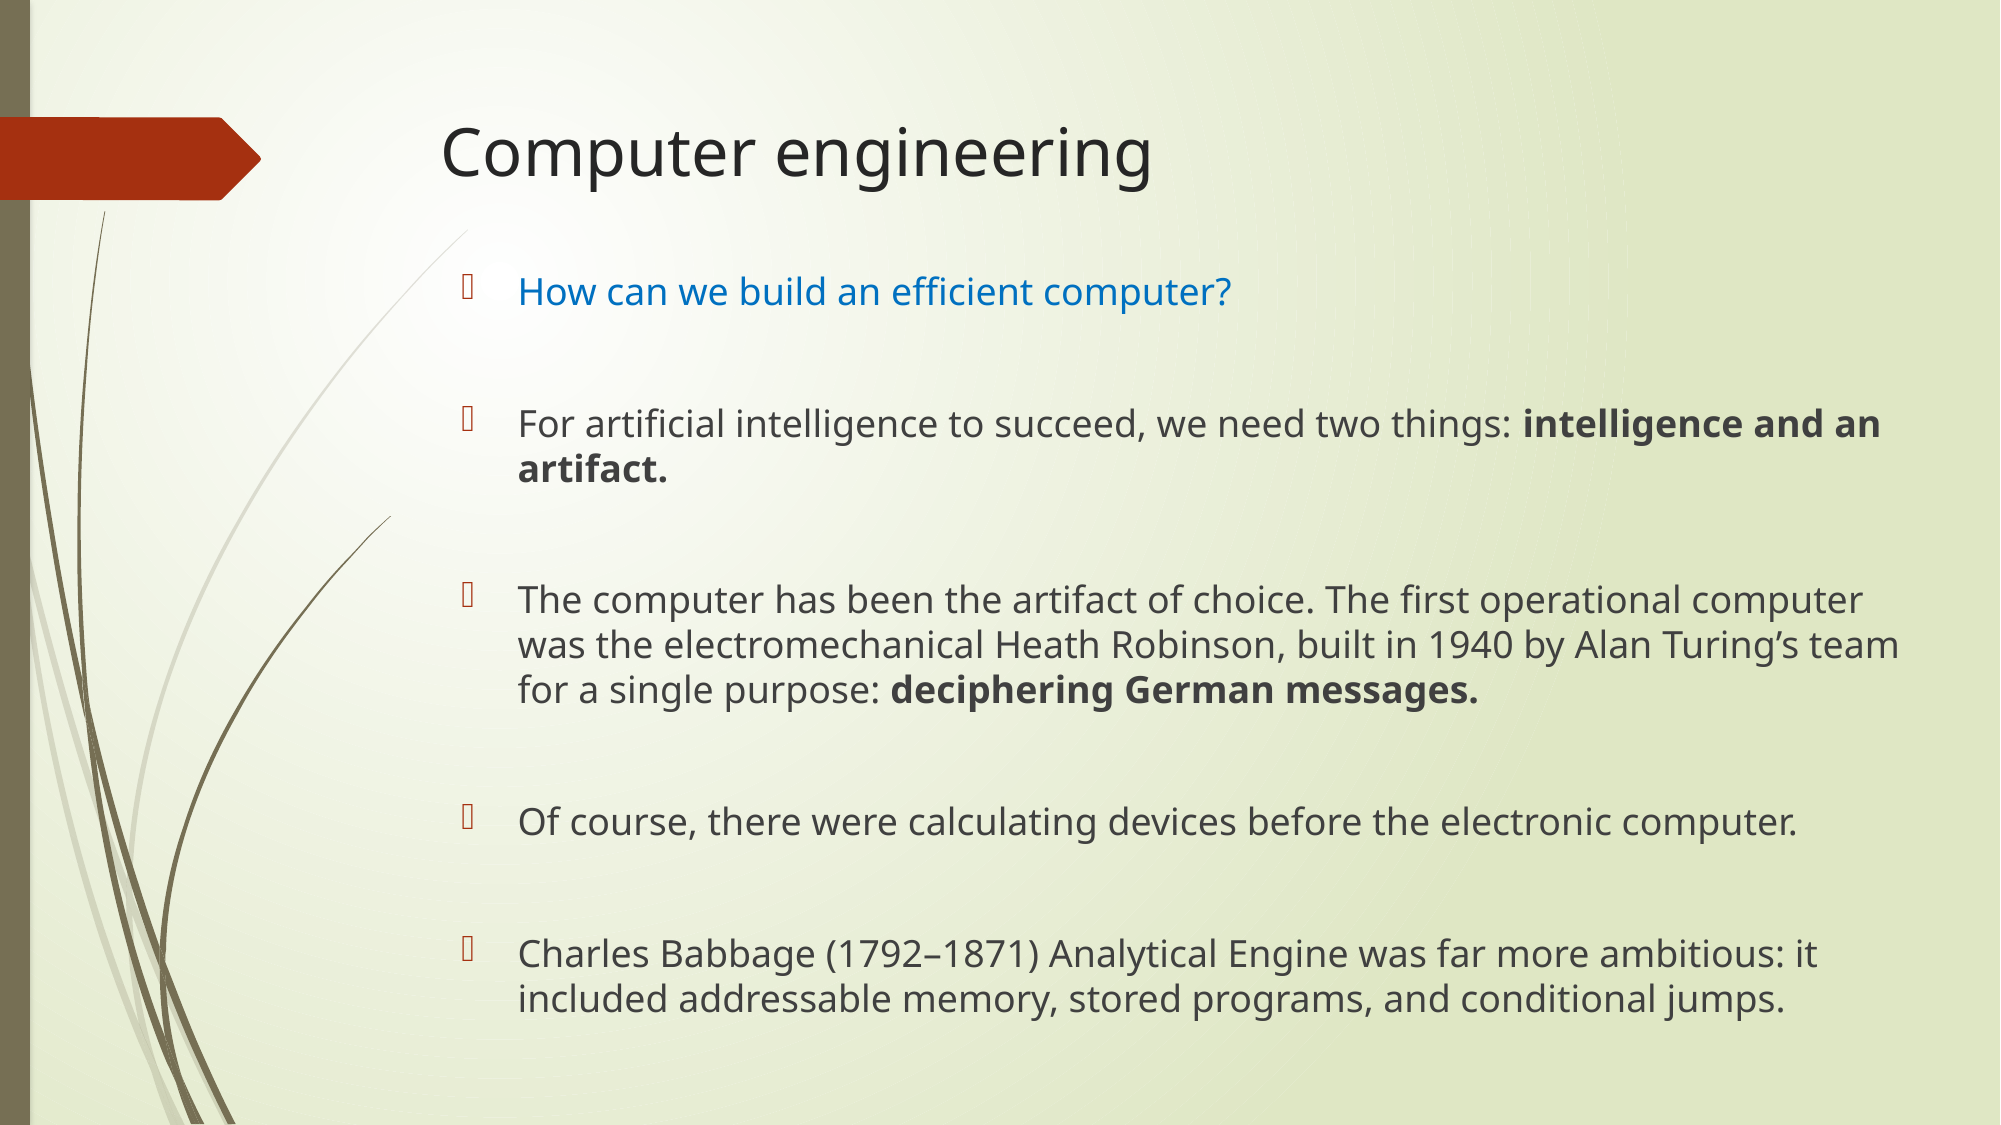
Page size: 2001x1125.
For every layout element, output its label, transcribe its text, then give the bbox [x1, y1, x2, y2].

title Computer engineering [425, 102, 1888, 313]
list How can we build an efficient computer? For artificial intelligence to succeed, we need two things: intelligence and an artifact. The computer has been the artifact of choice. The first operational computer was the electromechanical Heath Robinson, built in 1940 by Alan Turing’s team for a single purpose: deciphering German messages. Of course, there were calculating devices before the electronic computer. Charles Babbage (1792–1871) Analytical Engine was far more ambitious: it included addressable memory, stored programs, and conditional jumps. [446, 260, 1921, 1066]
